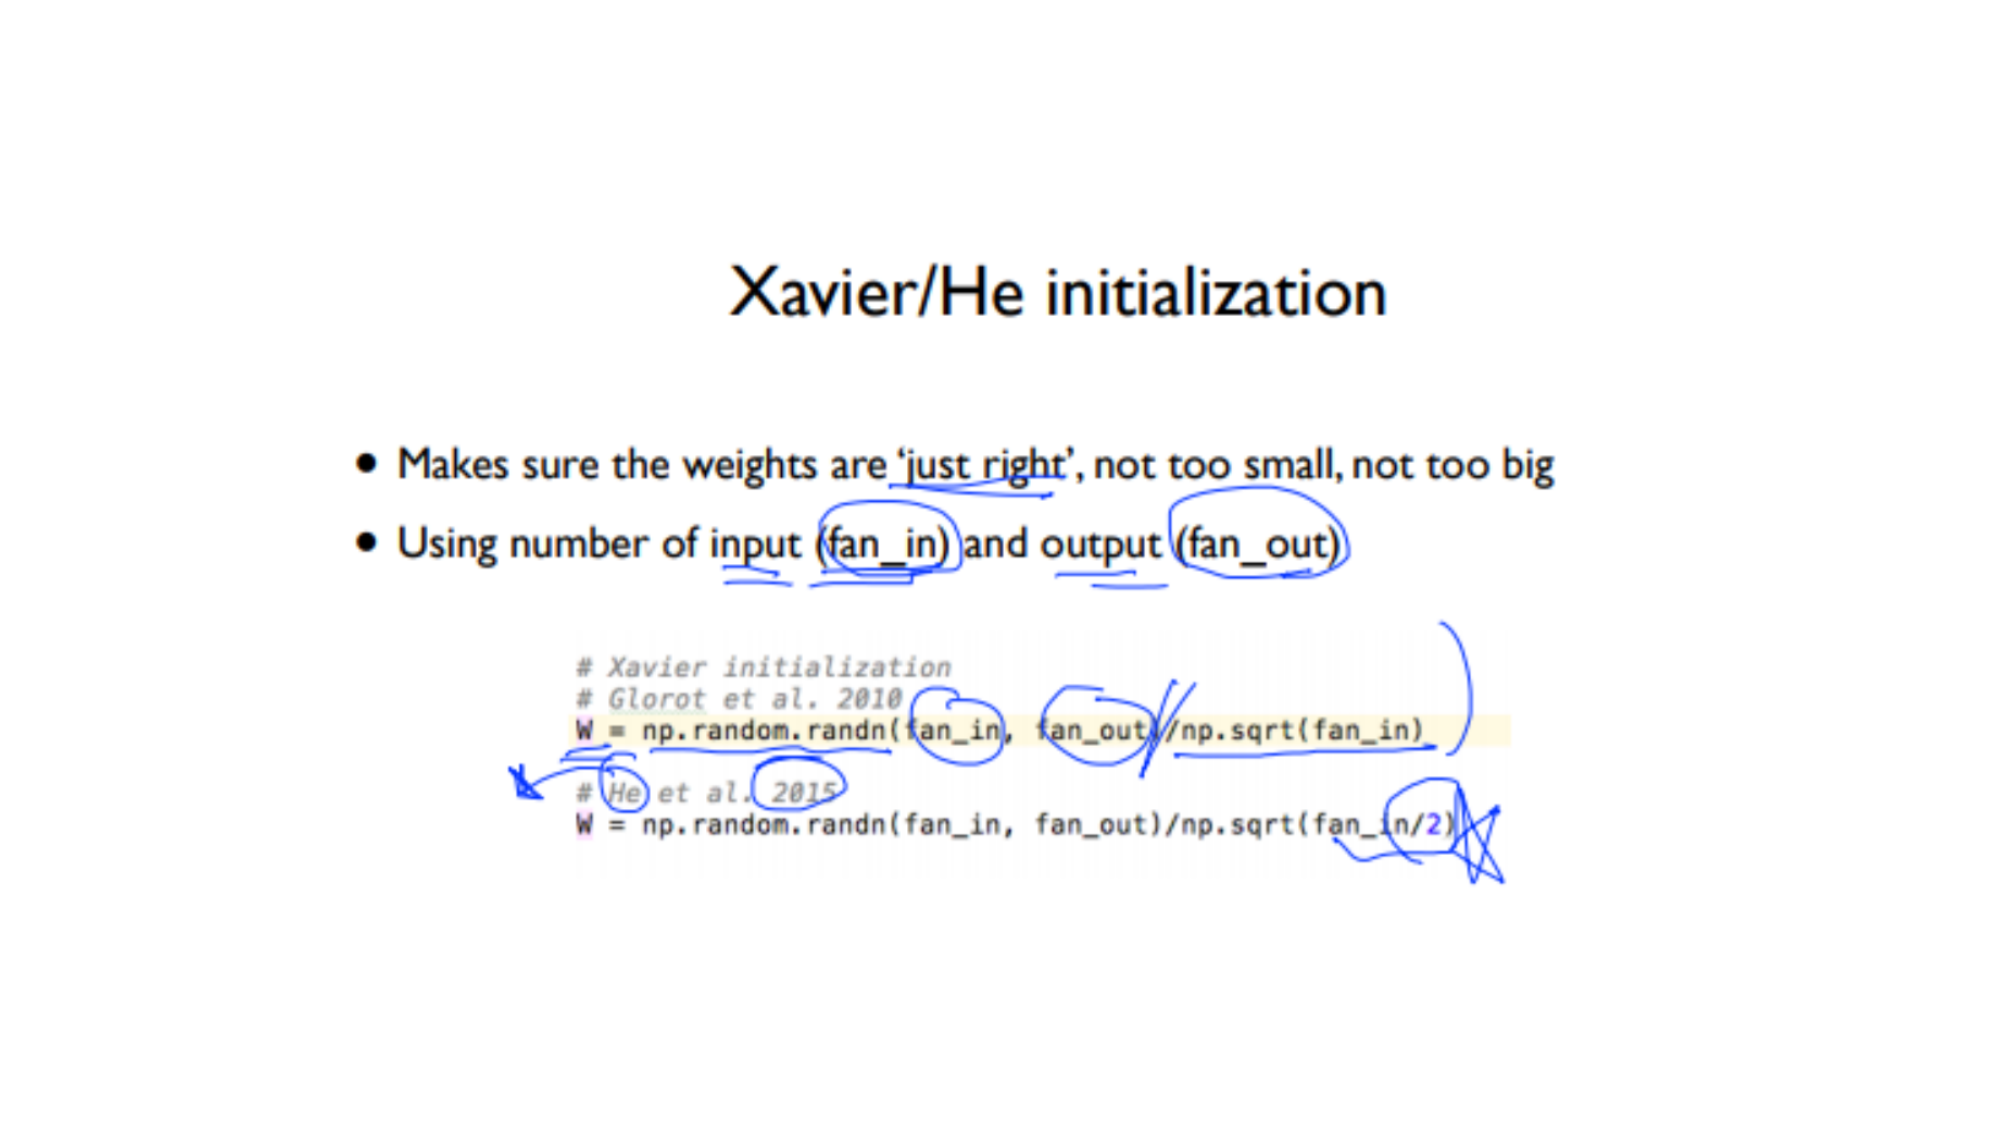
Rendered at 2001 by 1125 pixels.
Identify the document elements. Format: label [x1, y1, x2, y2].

picture [302, 182, 1697, 943]
